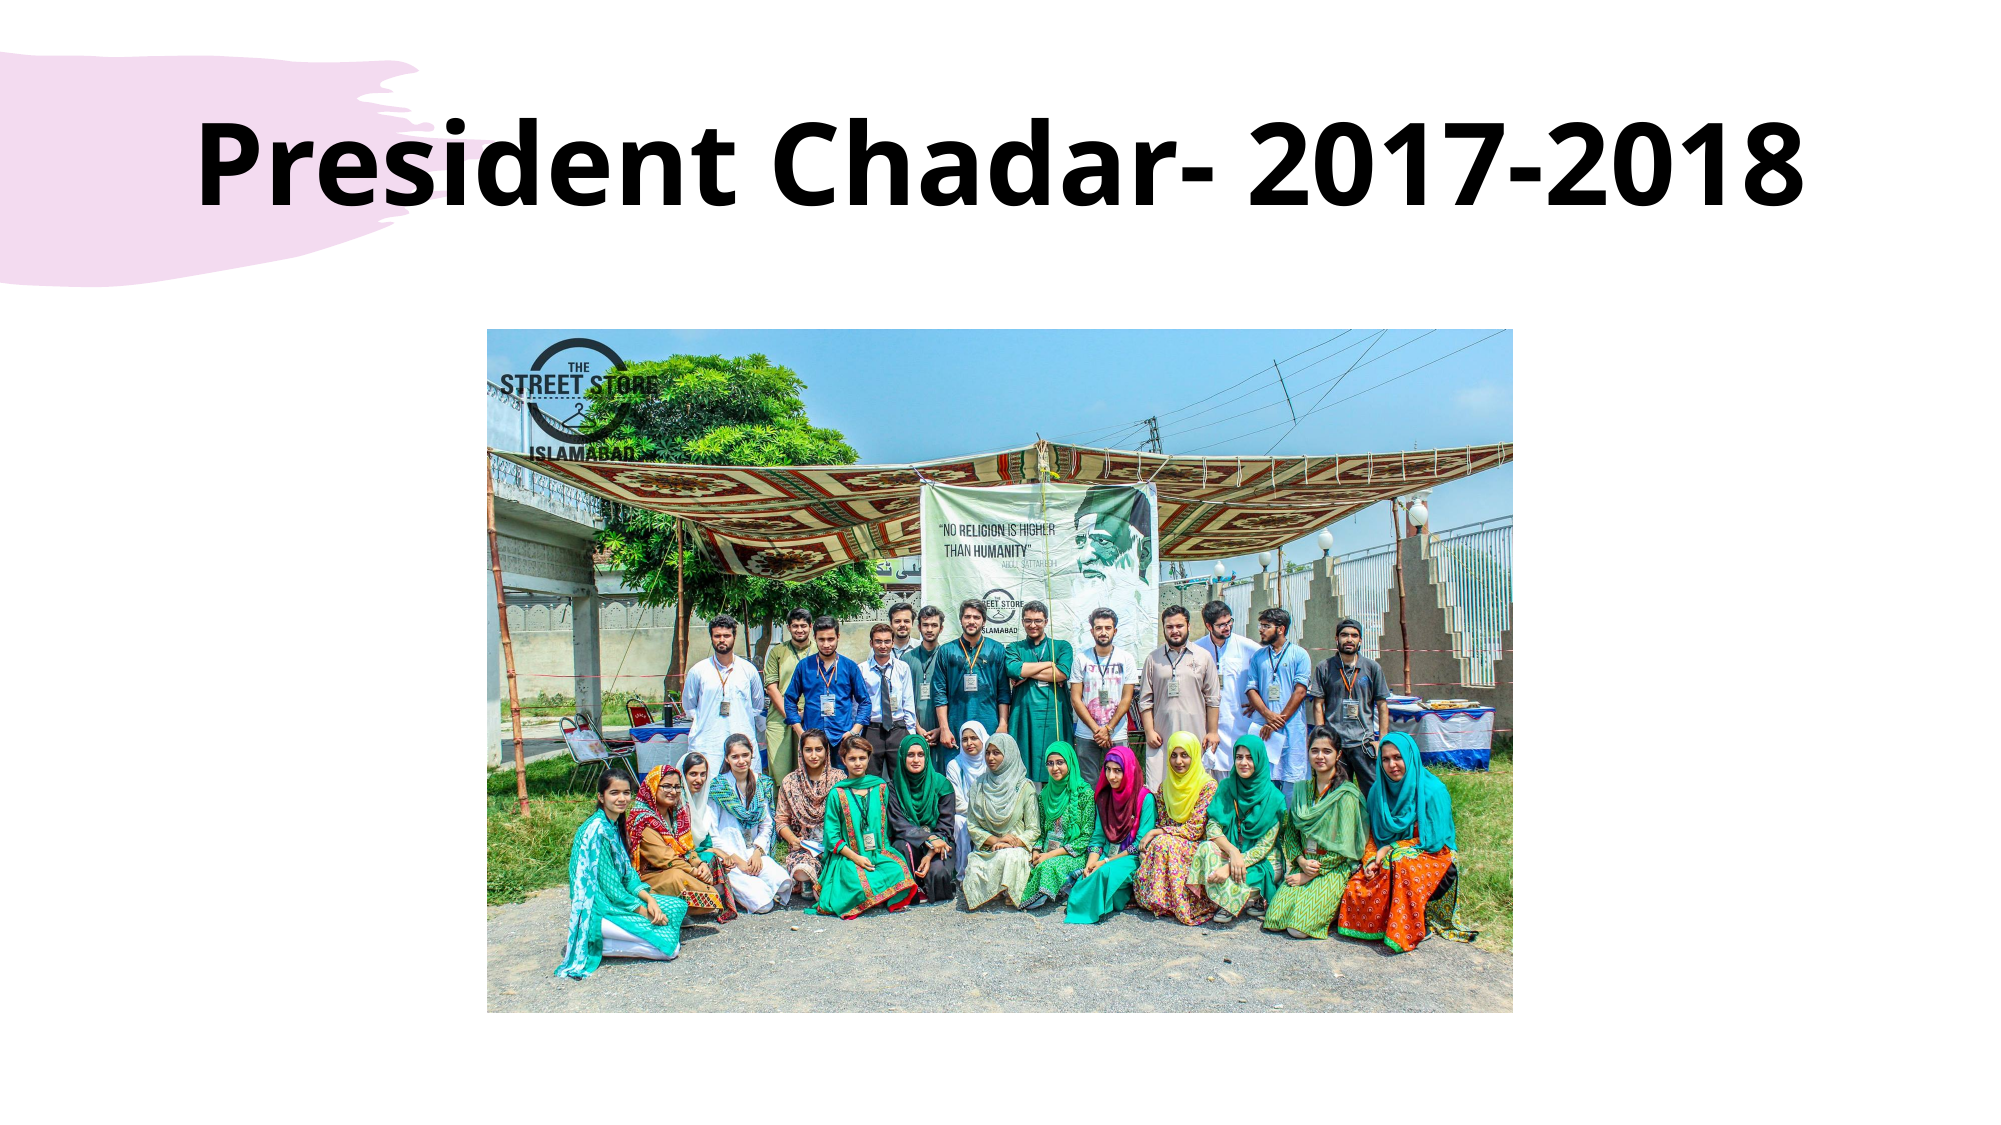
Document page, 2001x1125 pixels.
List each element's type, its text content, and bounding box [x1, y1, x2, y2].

title President Chadar- 2017-2018 [137, 59, 1863, 278]
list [487, 329, 1513, 1013]
